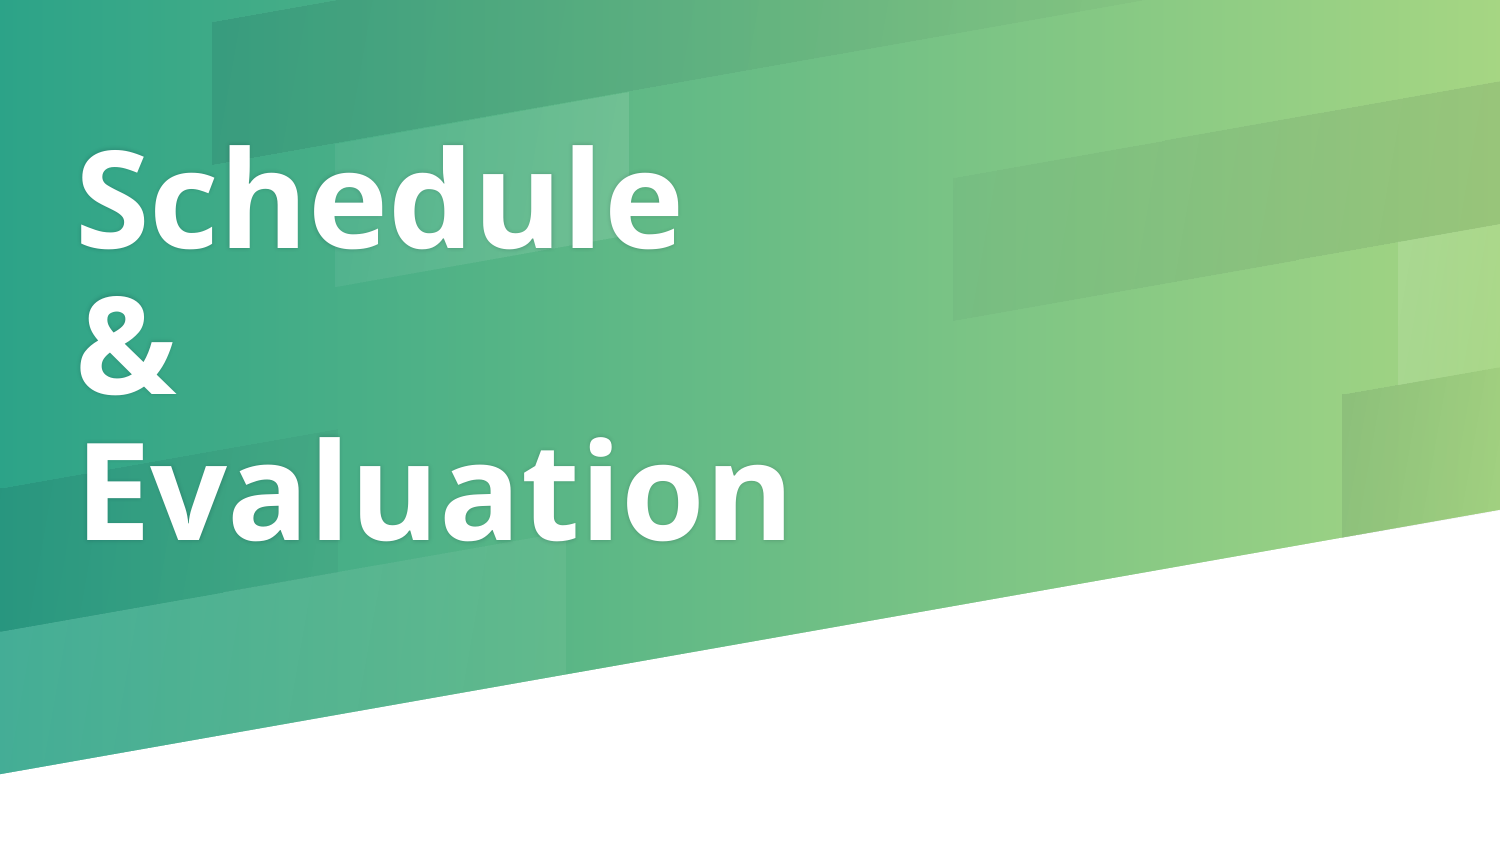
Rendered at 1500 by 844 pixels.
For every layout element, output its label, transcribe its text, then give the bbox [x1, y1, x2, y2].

title Schedule & Evaluation [75, 131, 975, 654]
